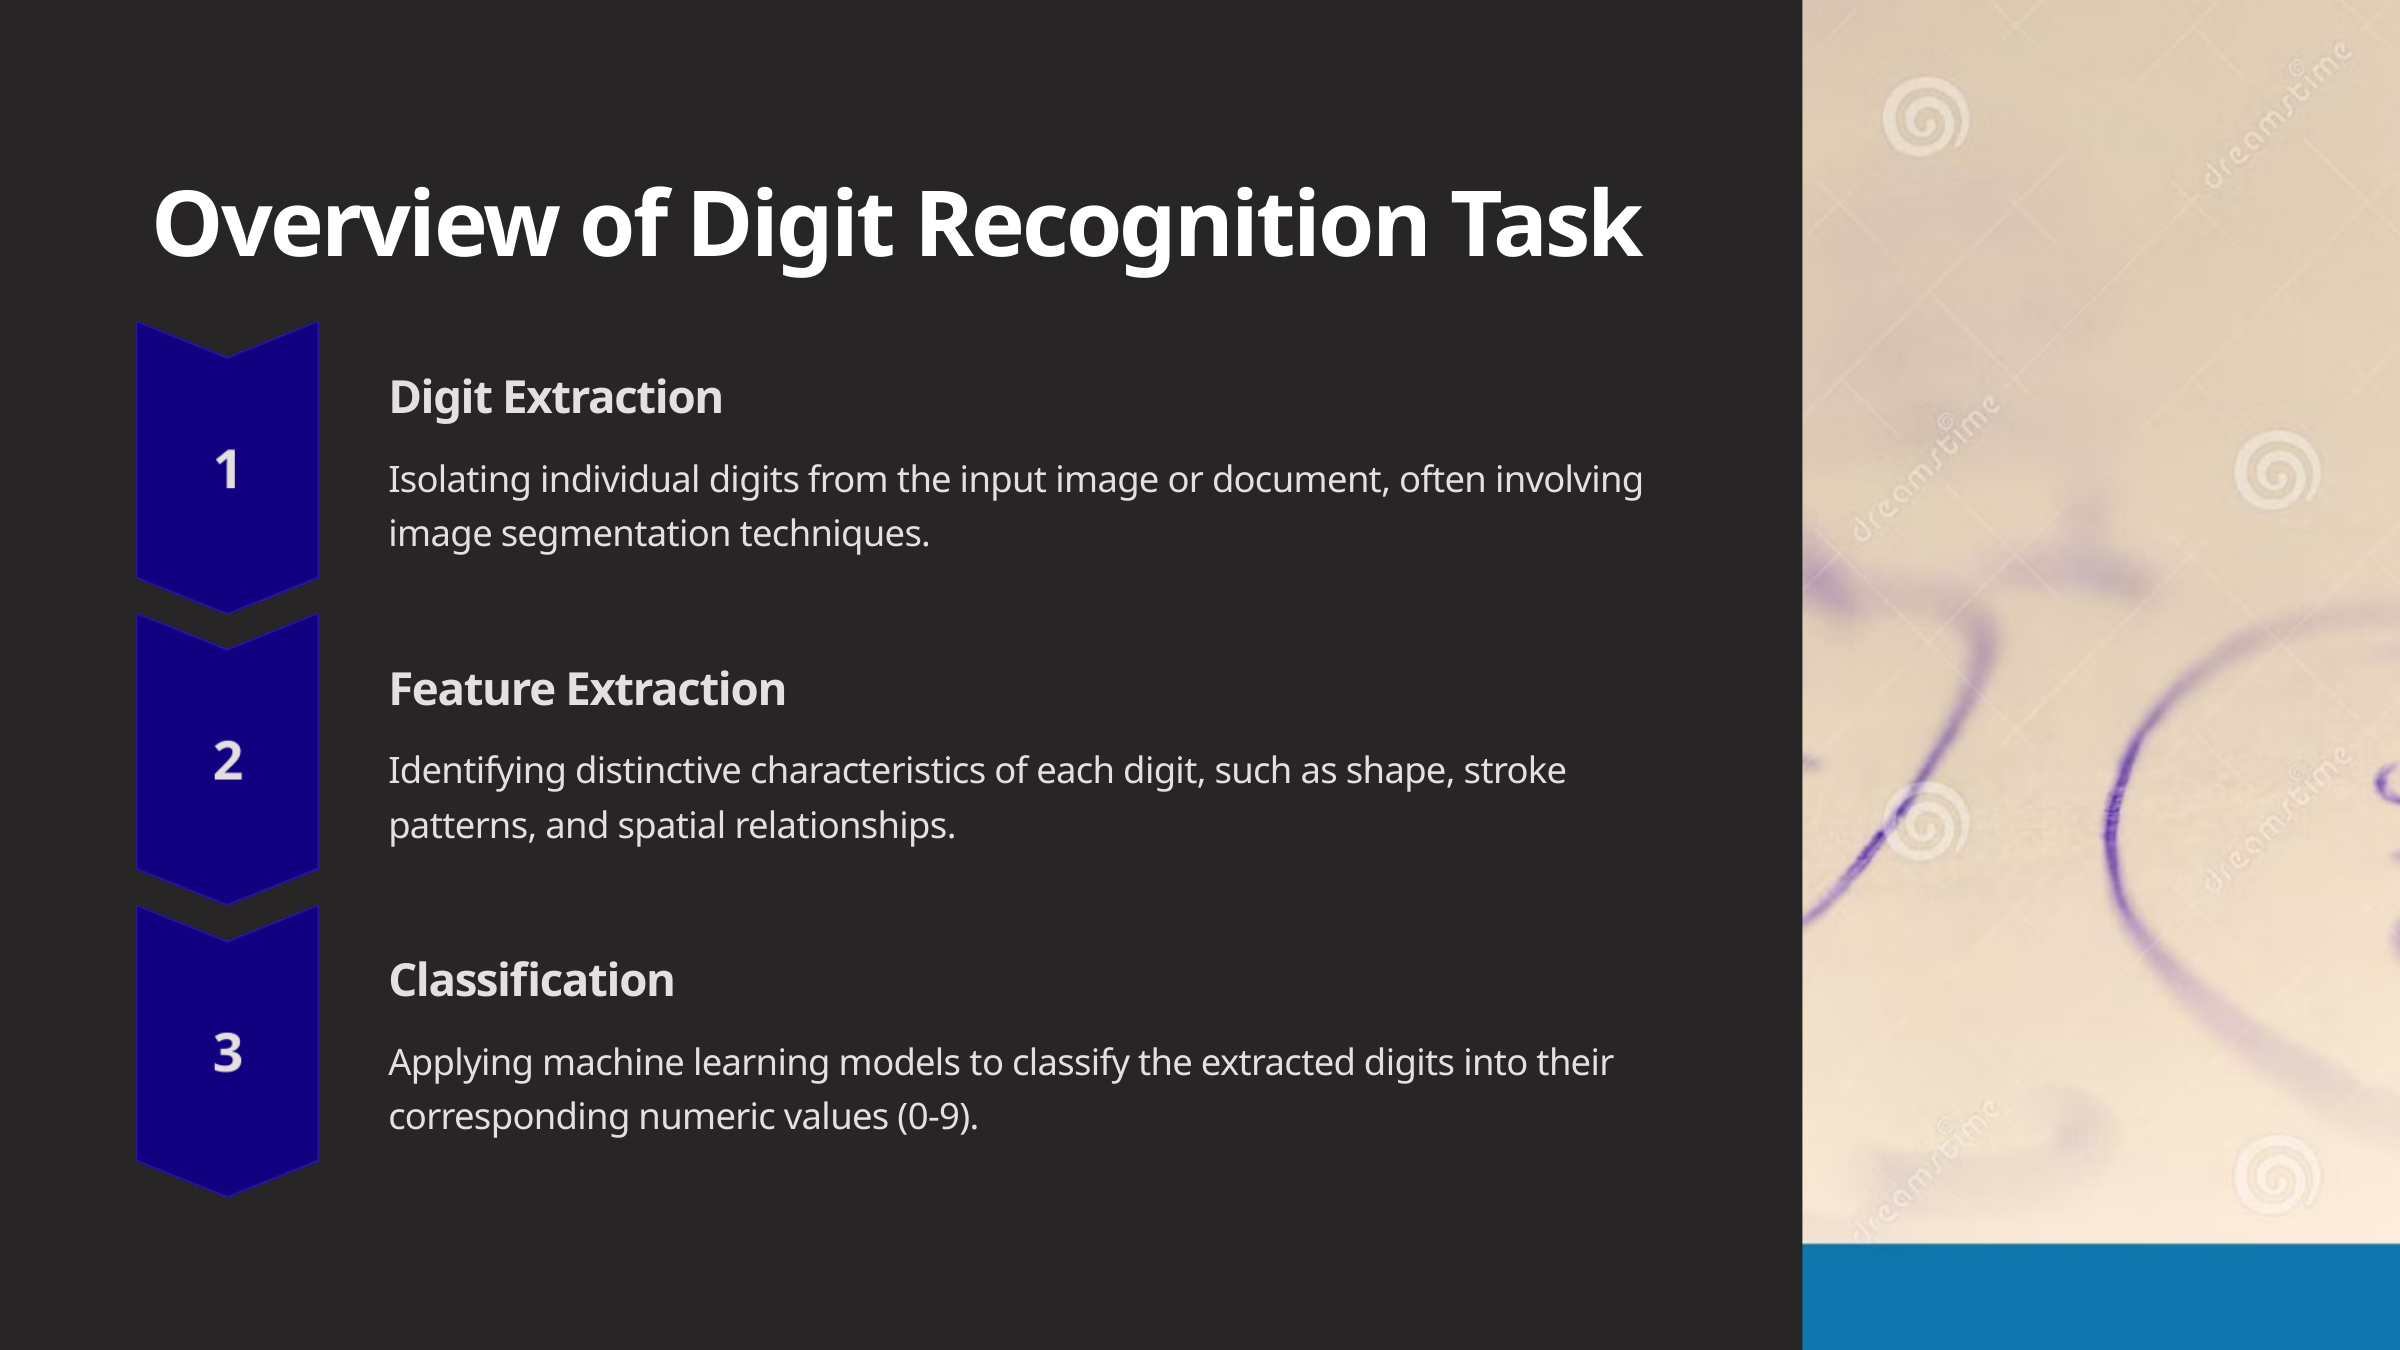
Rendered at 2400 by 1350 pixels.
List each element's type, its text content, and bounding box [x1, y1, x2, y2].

text_box Identifying distinctive characteristics of each digit, such as shape, stroke patterns, and spatial relationships. [373, 728, 1664, 838]
text_box Digit Extraction [373, 358, 830, 416]
text_box Classification [373, 941, 830, 999]
text_box Applying machine learning models to classify the extracted digits into their corresponding numeric values (0-9). [373, 1020, 1664, 1130]
picture [136, 321, 319, 1197]
text_box Feature Extraction [373, 649, 830, 707]
text_box Overview of Digit Recognition Task [136, 153, 1600, 268]
picture [1801, 0, 2400, 1350]
text_box [0, 0, 1801, 1350]
text_box Isolating individual digits from the input image or document, often involving image segmentation techniques. [373, 437, 1664, 547]
